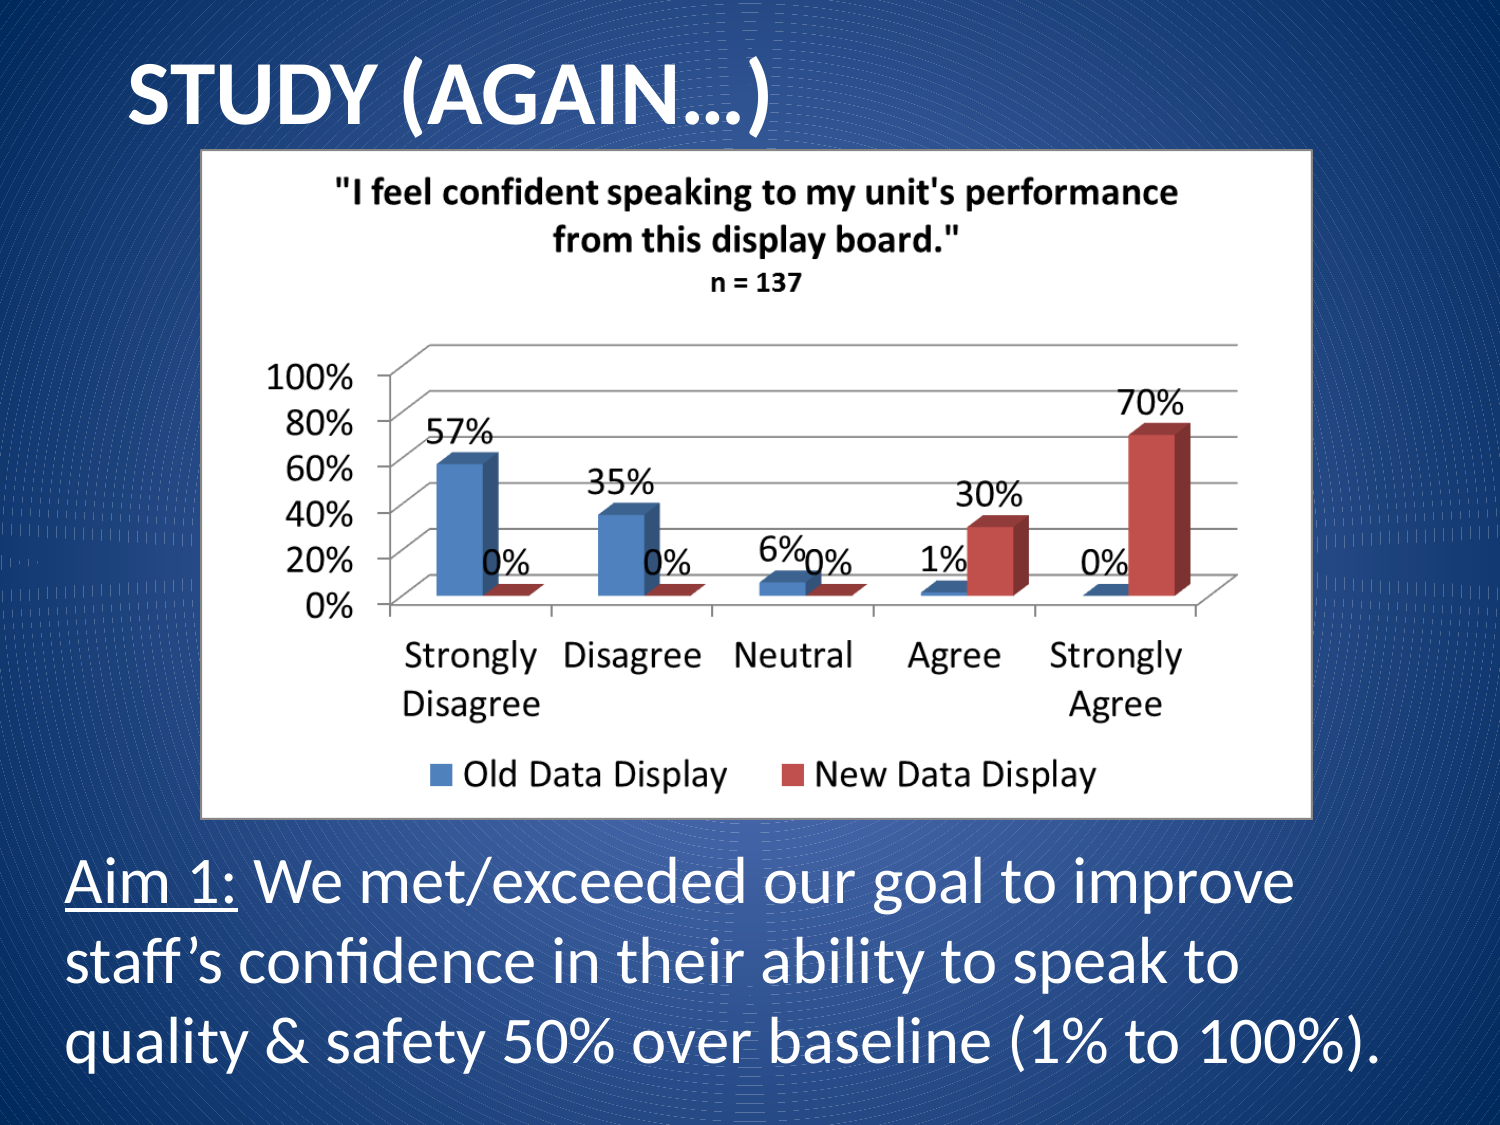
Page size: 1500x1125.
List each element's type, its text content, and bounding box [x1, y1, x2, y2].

title Study (Again…) [112, 24, 1450, 249]
text_box Aim 1: We met/exceeded our goal to improve staff’s confidence in their ability to speak to quality & safety 50% over baseline (1% to 100%). [50, 829, 1438, 1085]
picture [199, 149, 1313, 820]
